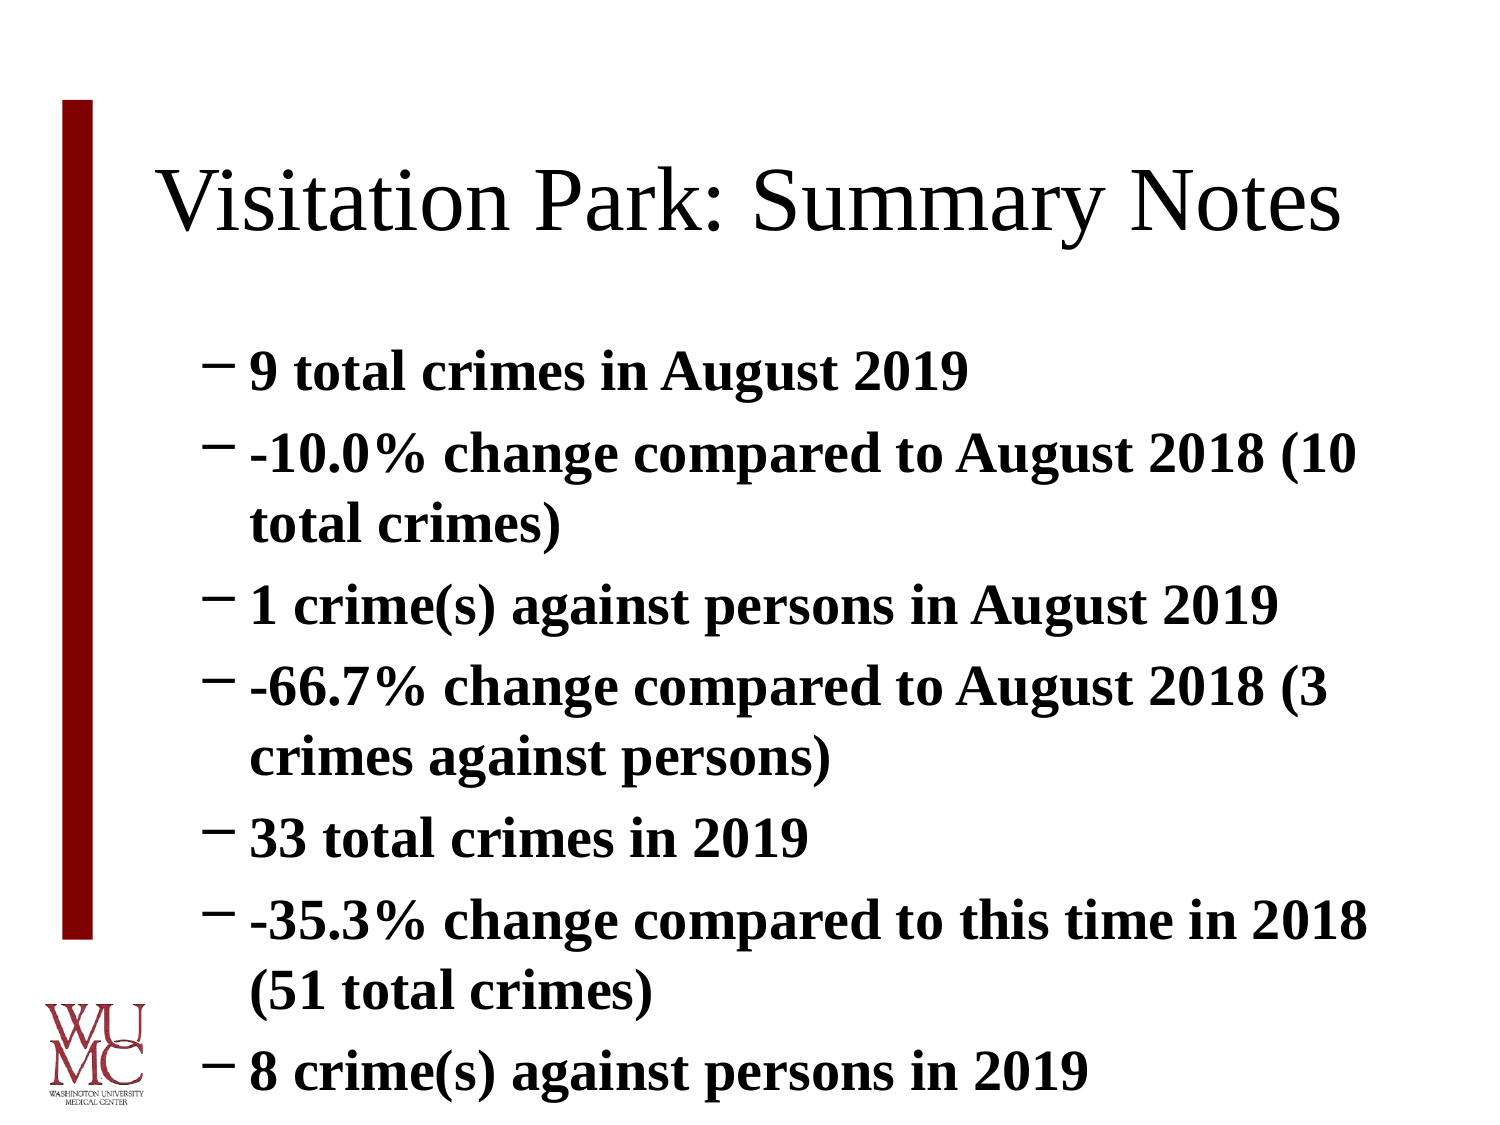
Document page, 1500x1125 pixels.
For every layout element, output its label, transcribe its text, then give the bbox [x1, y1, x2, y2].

title Visitation Park: Summary Notes [112, 99, 1388, 288]
list 9 total crimes in August 2019 -10.0% change compared to August 2018 (10 total crimes) 1 crime(s) against persons in August 2019 -66.7% change compared to August 2018 (3 crimes against persons) 33 total crimes in 2019 -35.3% change compared to this time in 2018 (51 total crimes) 8 crime(s) against persons in 2019 -46.7% change compared to this time in 2018 (15 crimes against persons) [112, 324, 1388, 1001]
picture [41, 996, 156, 1113]
